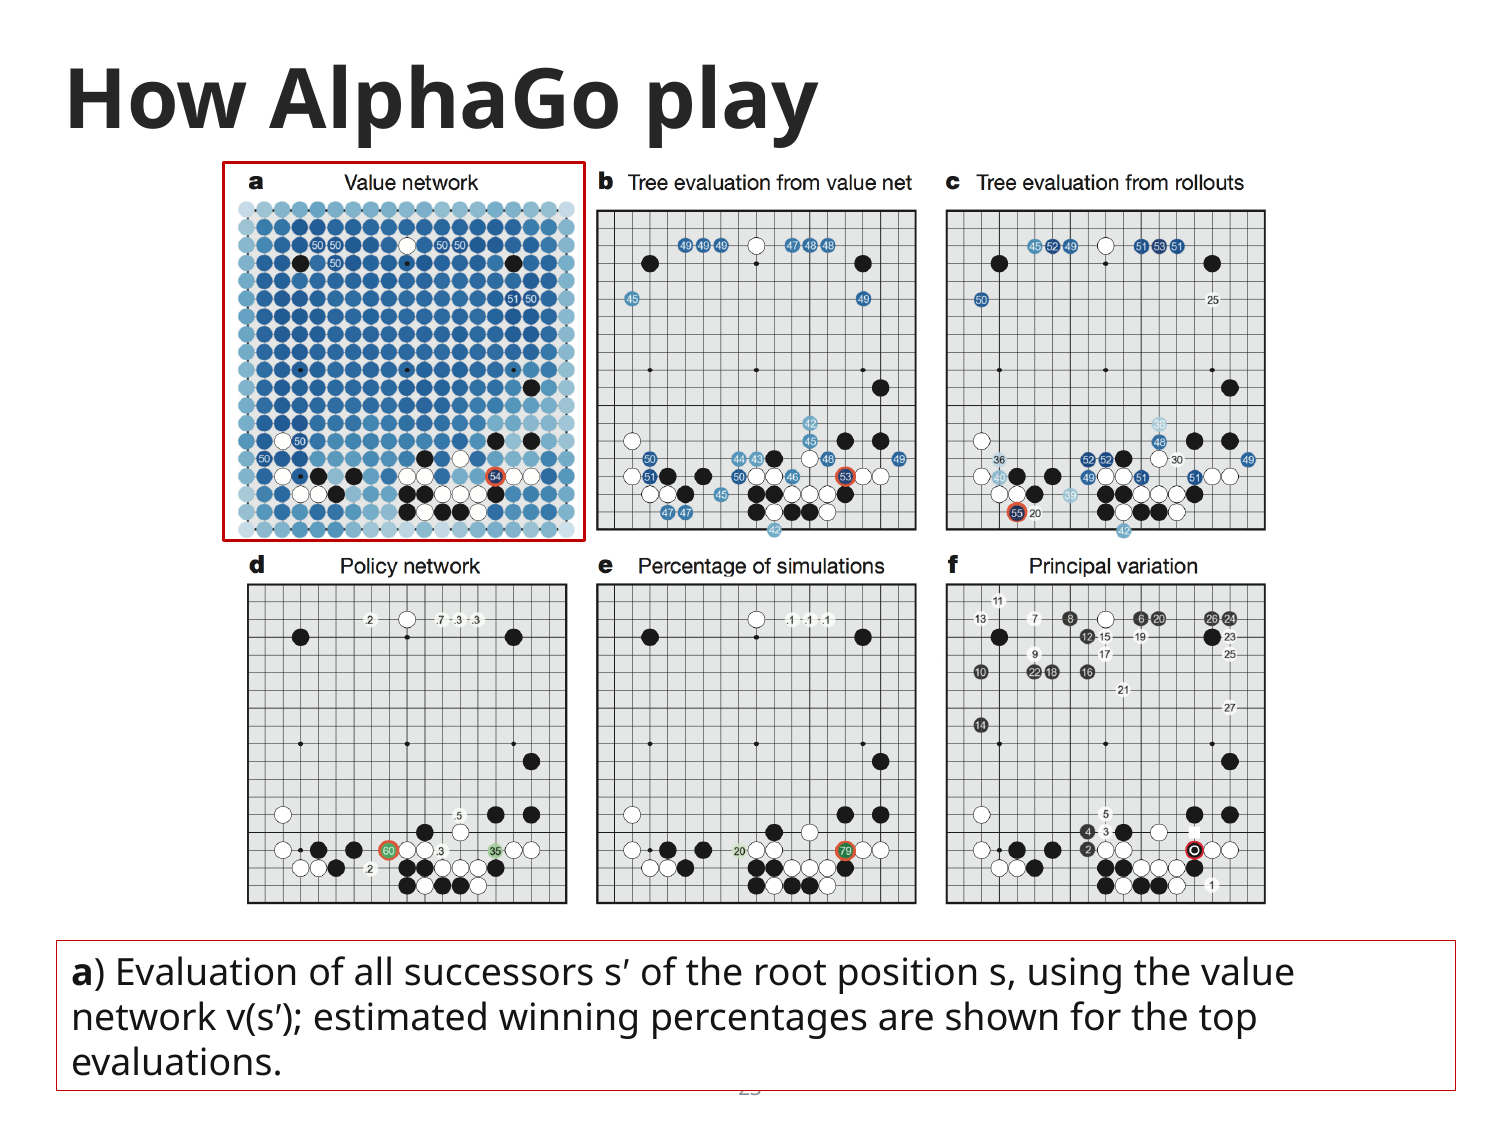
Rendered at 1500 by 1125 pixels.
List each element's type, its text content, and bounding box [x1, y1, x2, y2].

title How AlphaGo play [48, 41, 1456, 149]
text_box a) Evaluation of all successors s′ of the root position s, using the value network v(s′); estimated winning percentages are shown for the top evaluations. [56, 940, 1456, 1091]
slide_number 23 [575, 1091, 925, 1119]
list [223, 162, 1277, 919]
